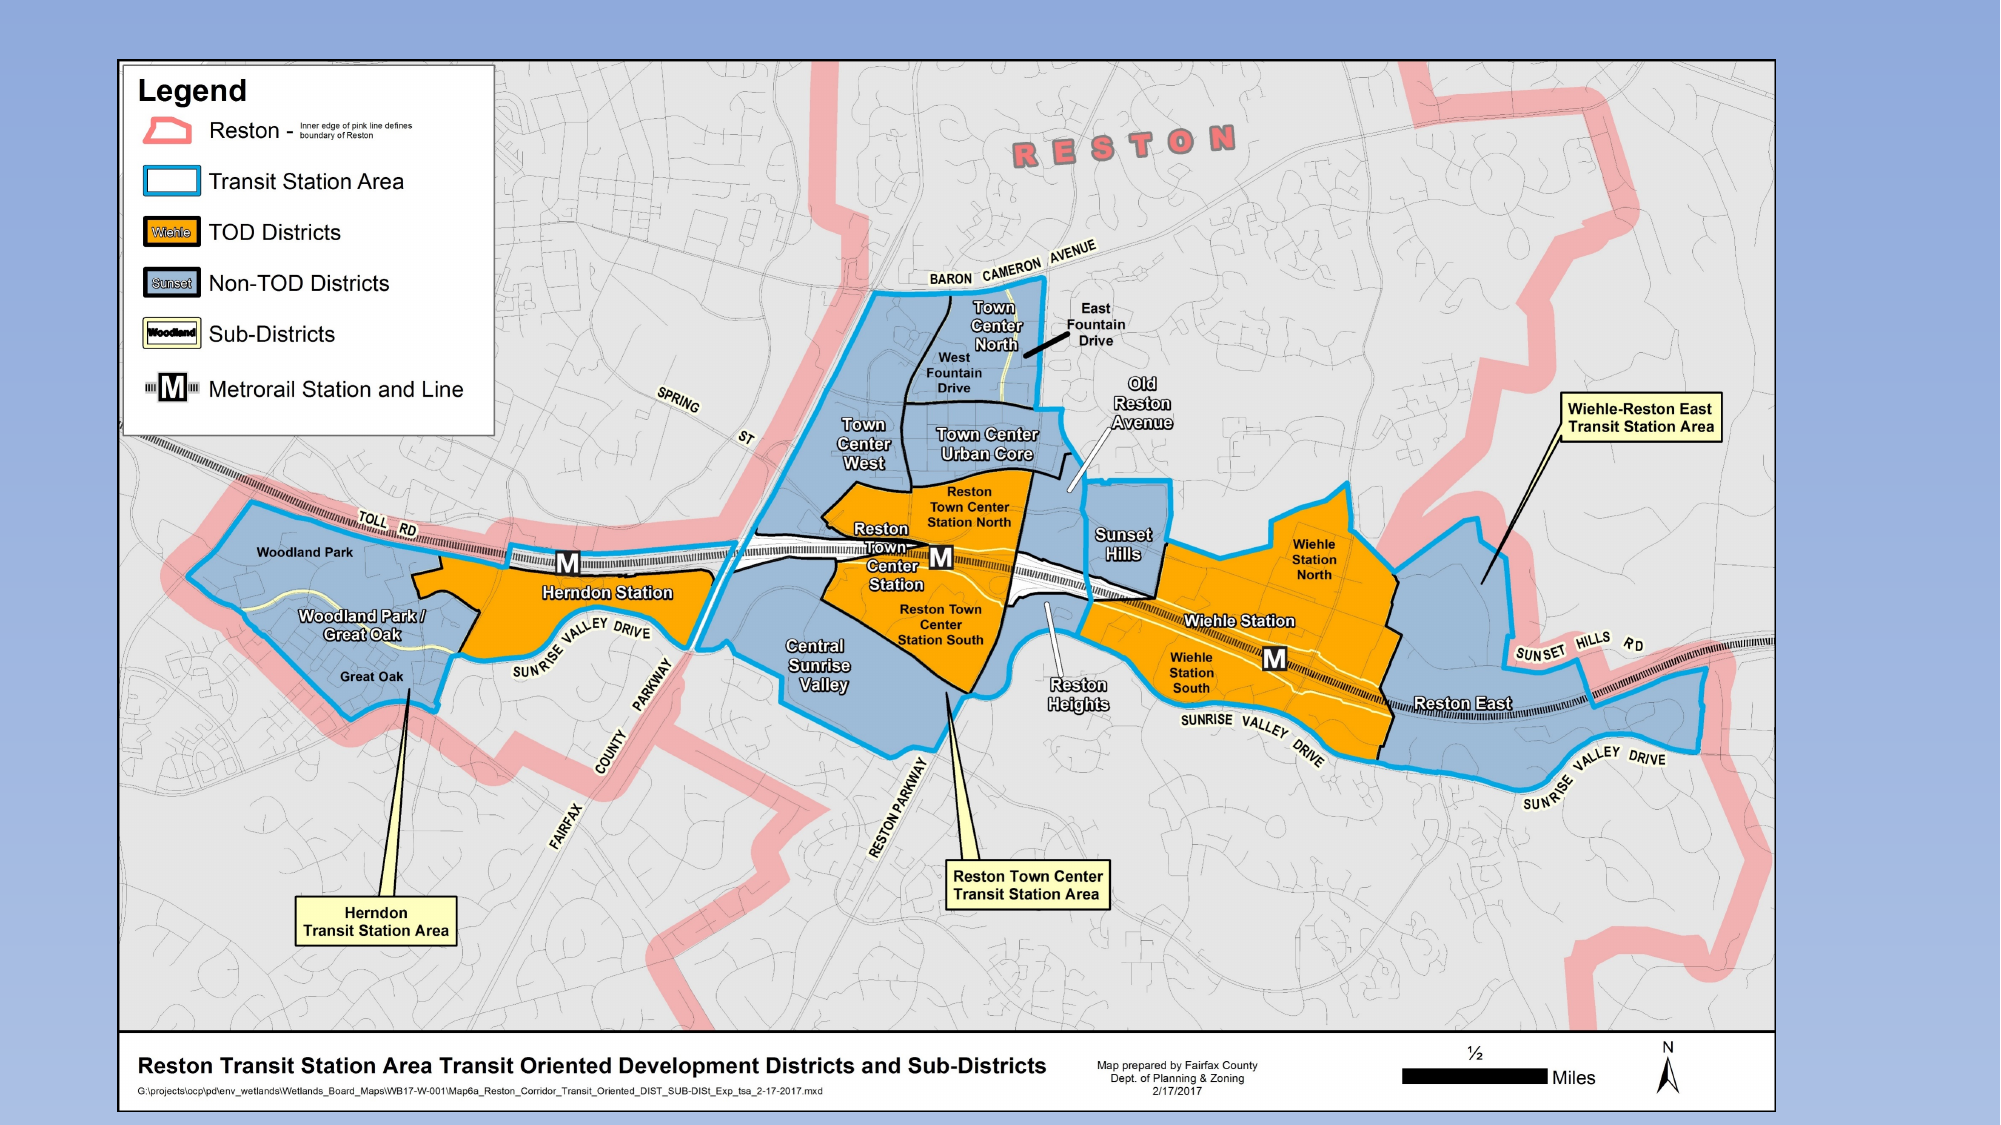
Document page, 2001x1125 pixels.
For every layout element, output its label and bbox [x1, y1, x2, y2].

list [117, 59, 1776, 1112]
